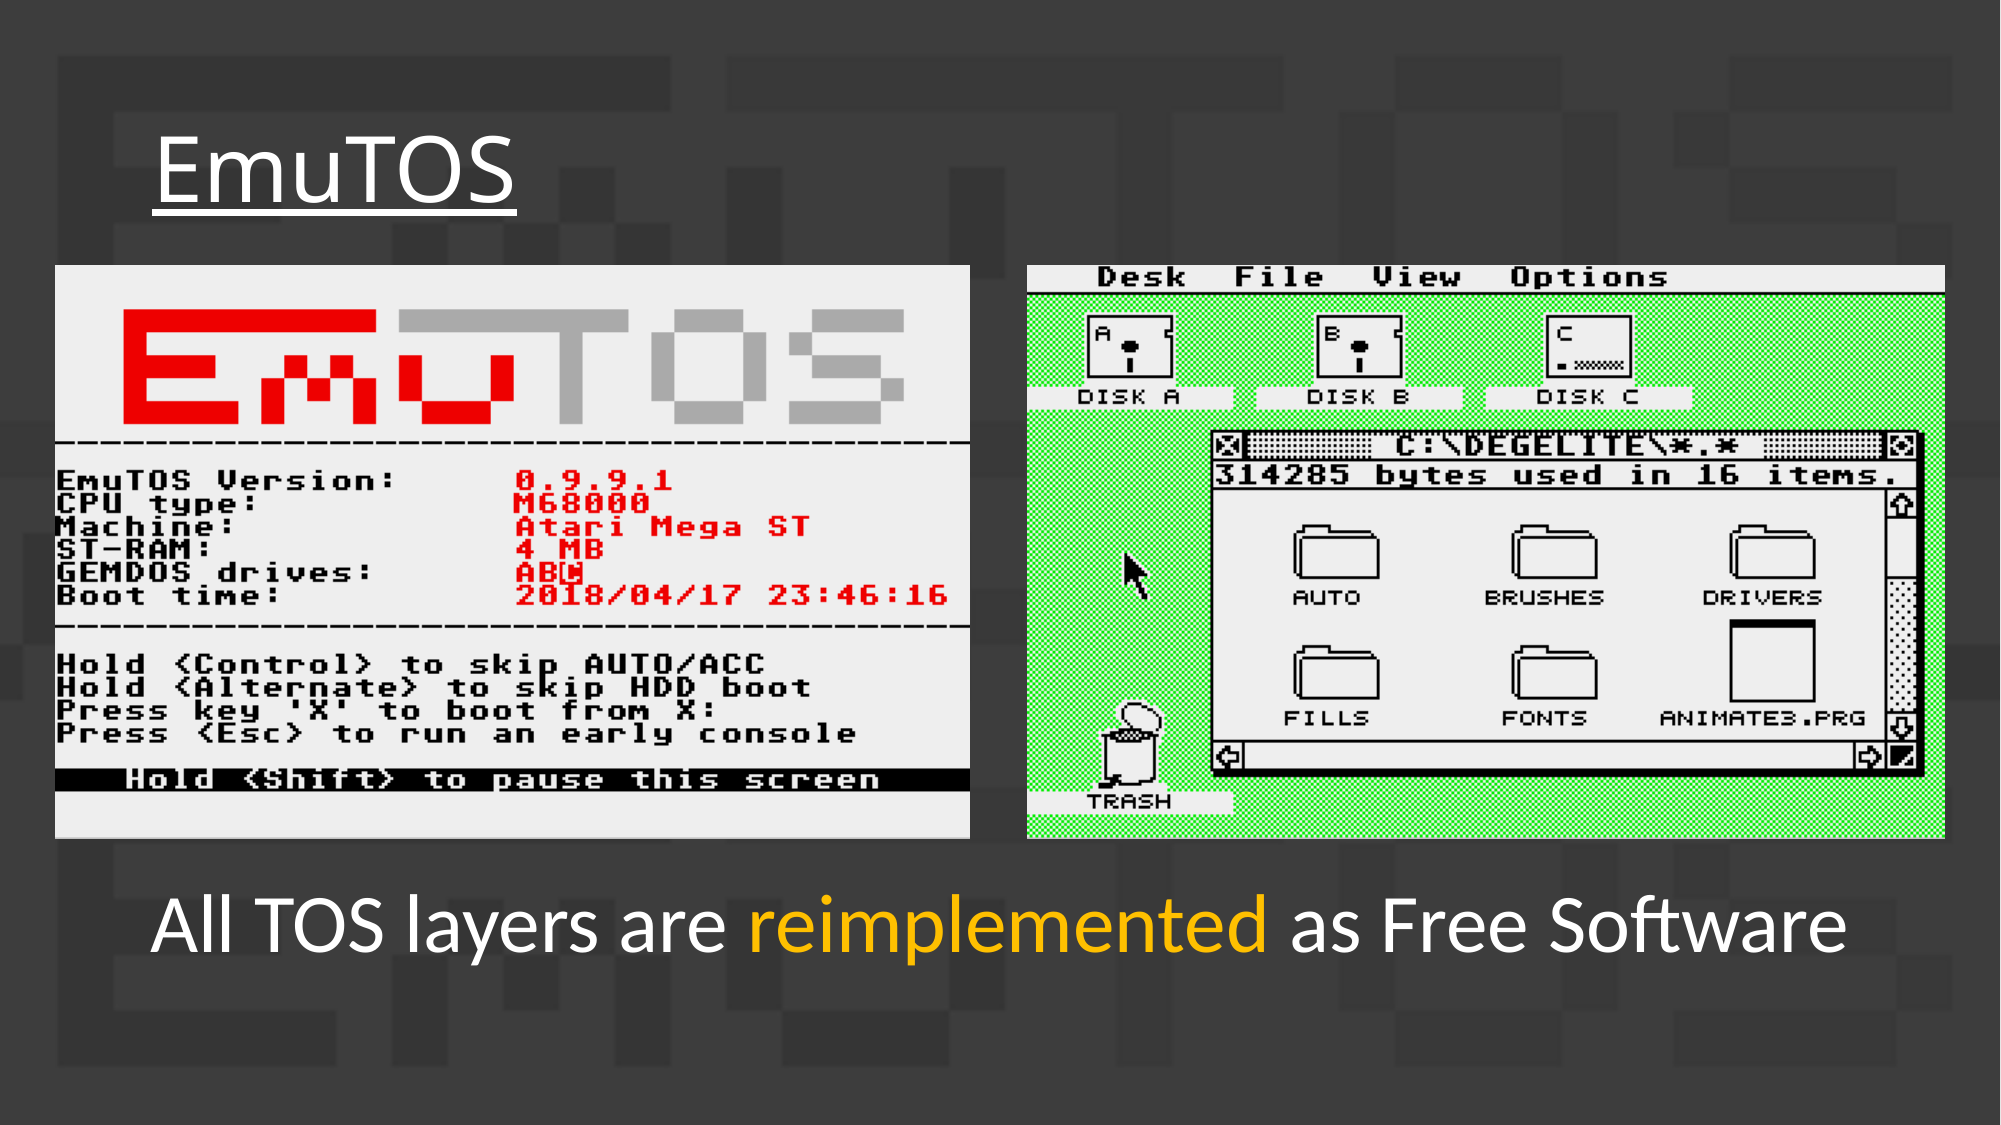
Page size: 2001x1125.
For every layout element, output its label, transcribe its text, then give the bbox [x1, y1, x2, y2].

title EmuTOS [137, 59, 1863, 278]
list All TOS layers are reimplemented as Free Software [55, 873, 1945, 1010]
picture [0, 0, 2001, 1125]
